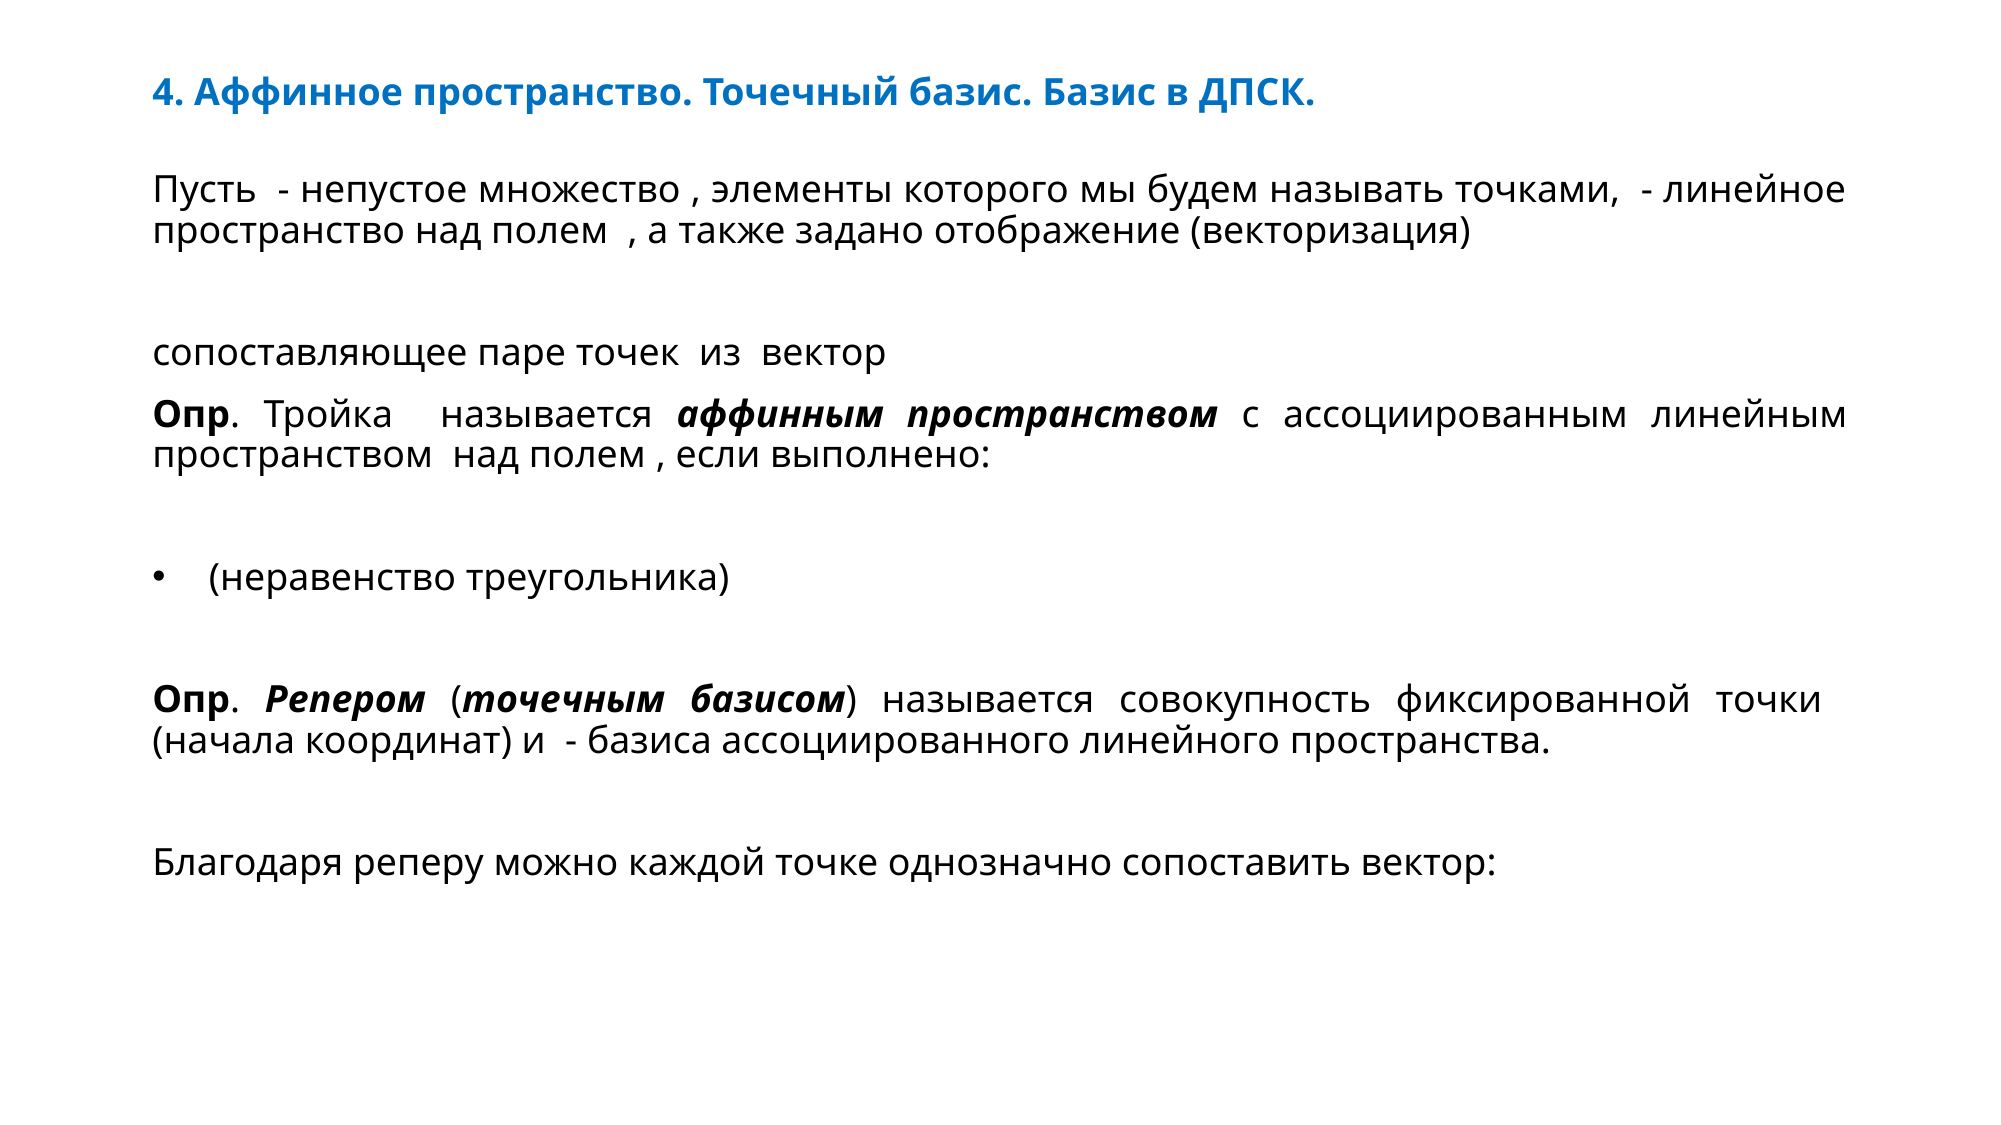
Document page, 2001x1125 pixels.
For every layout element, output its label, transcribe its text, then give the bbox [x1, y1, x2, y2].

title 4. Аффинное пространство. Точечный базис. Базис в ДПСК. [137, 65, 1863, 141]
